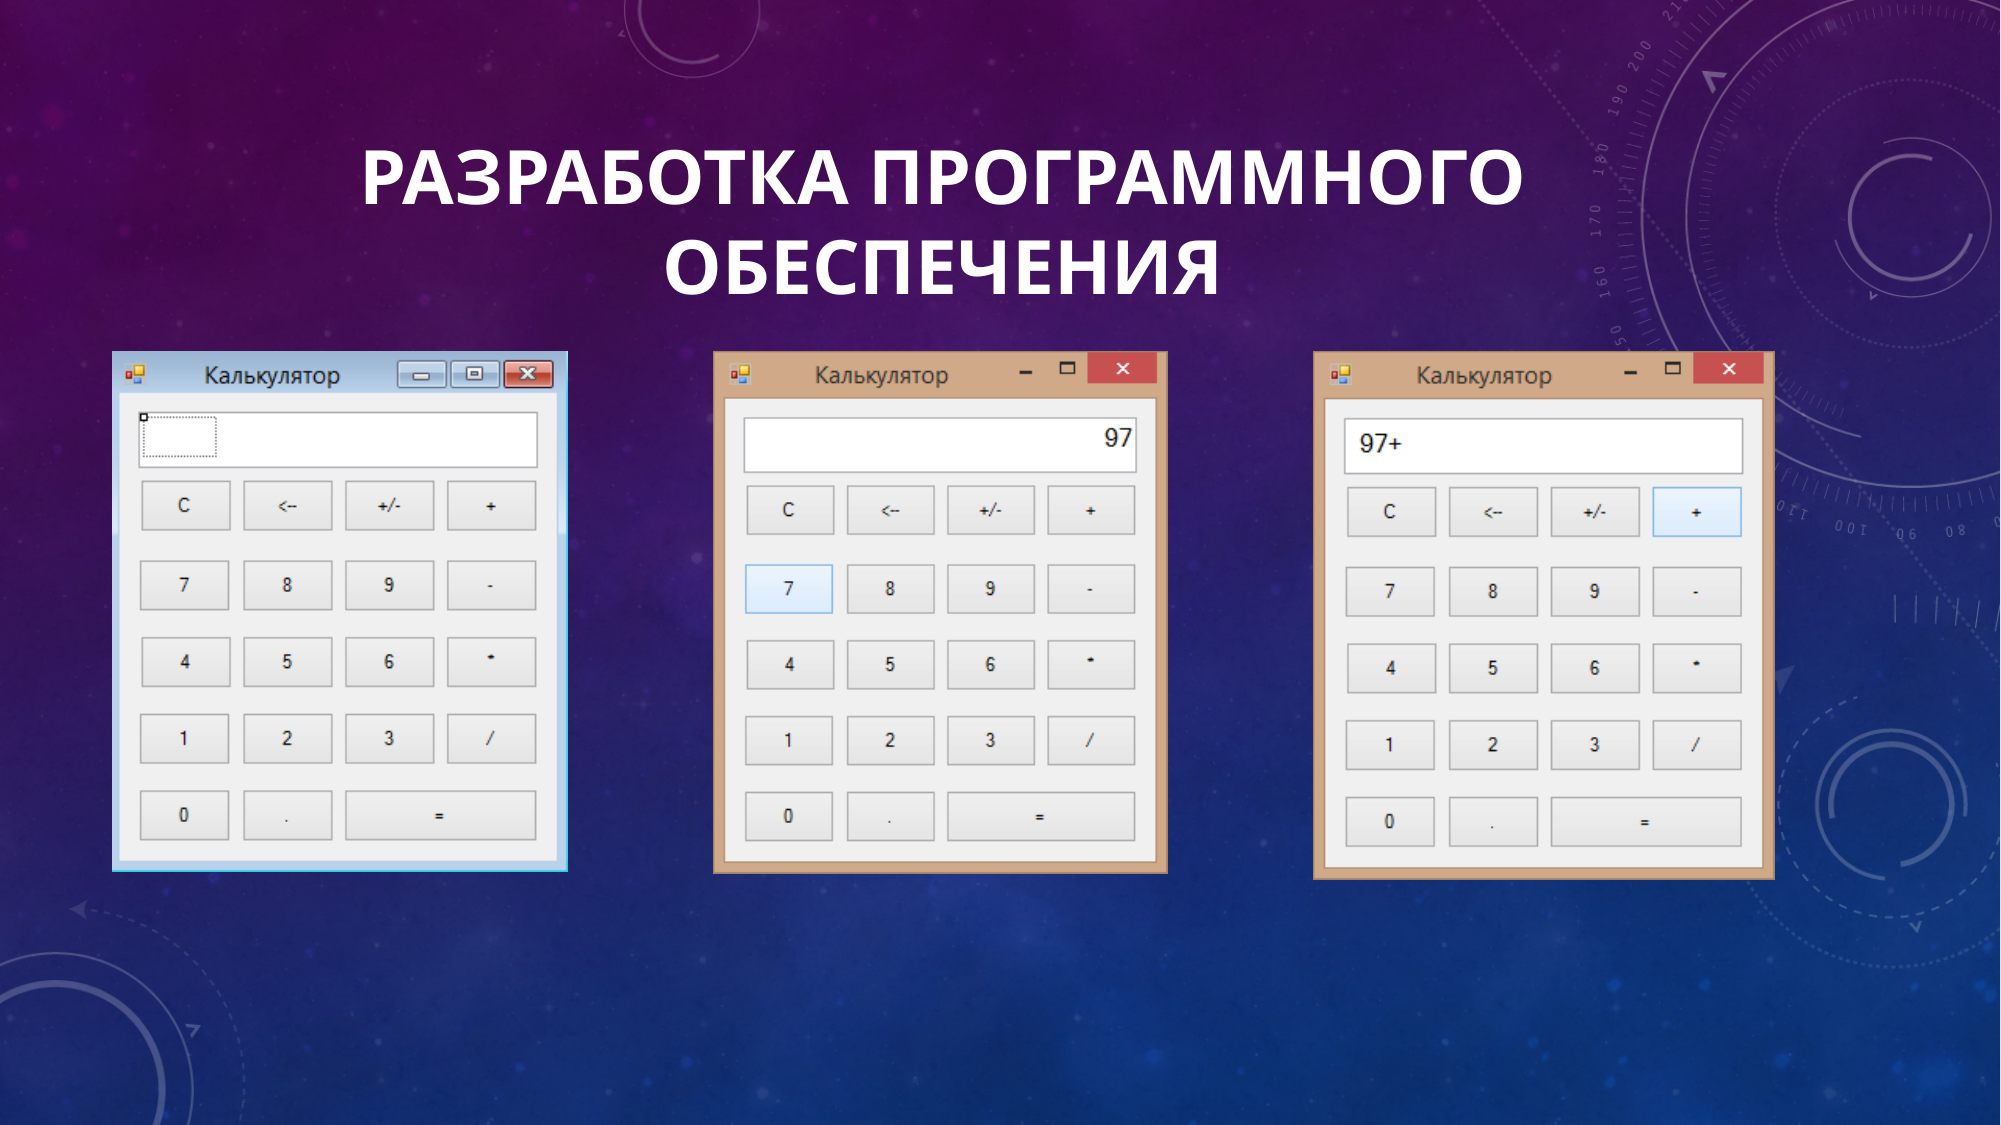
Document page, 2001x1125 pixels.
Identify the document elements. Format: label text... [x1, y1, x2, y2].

title РАЗРАБОТКА ПРОГРАММНОГО ОБЕСПЕЧЕНИЯ [112, 99, 1775, 339]
picture [0, 0, 2001, 1125]
